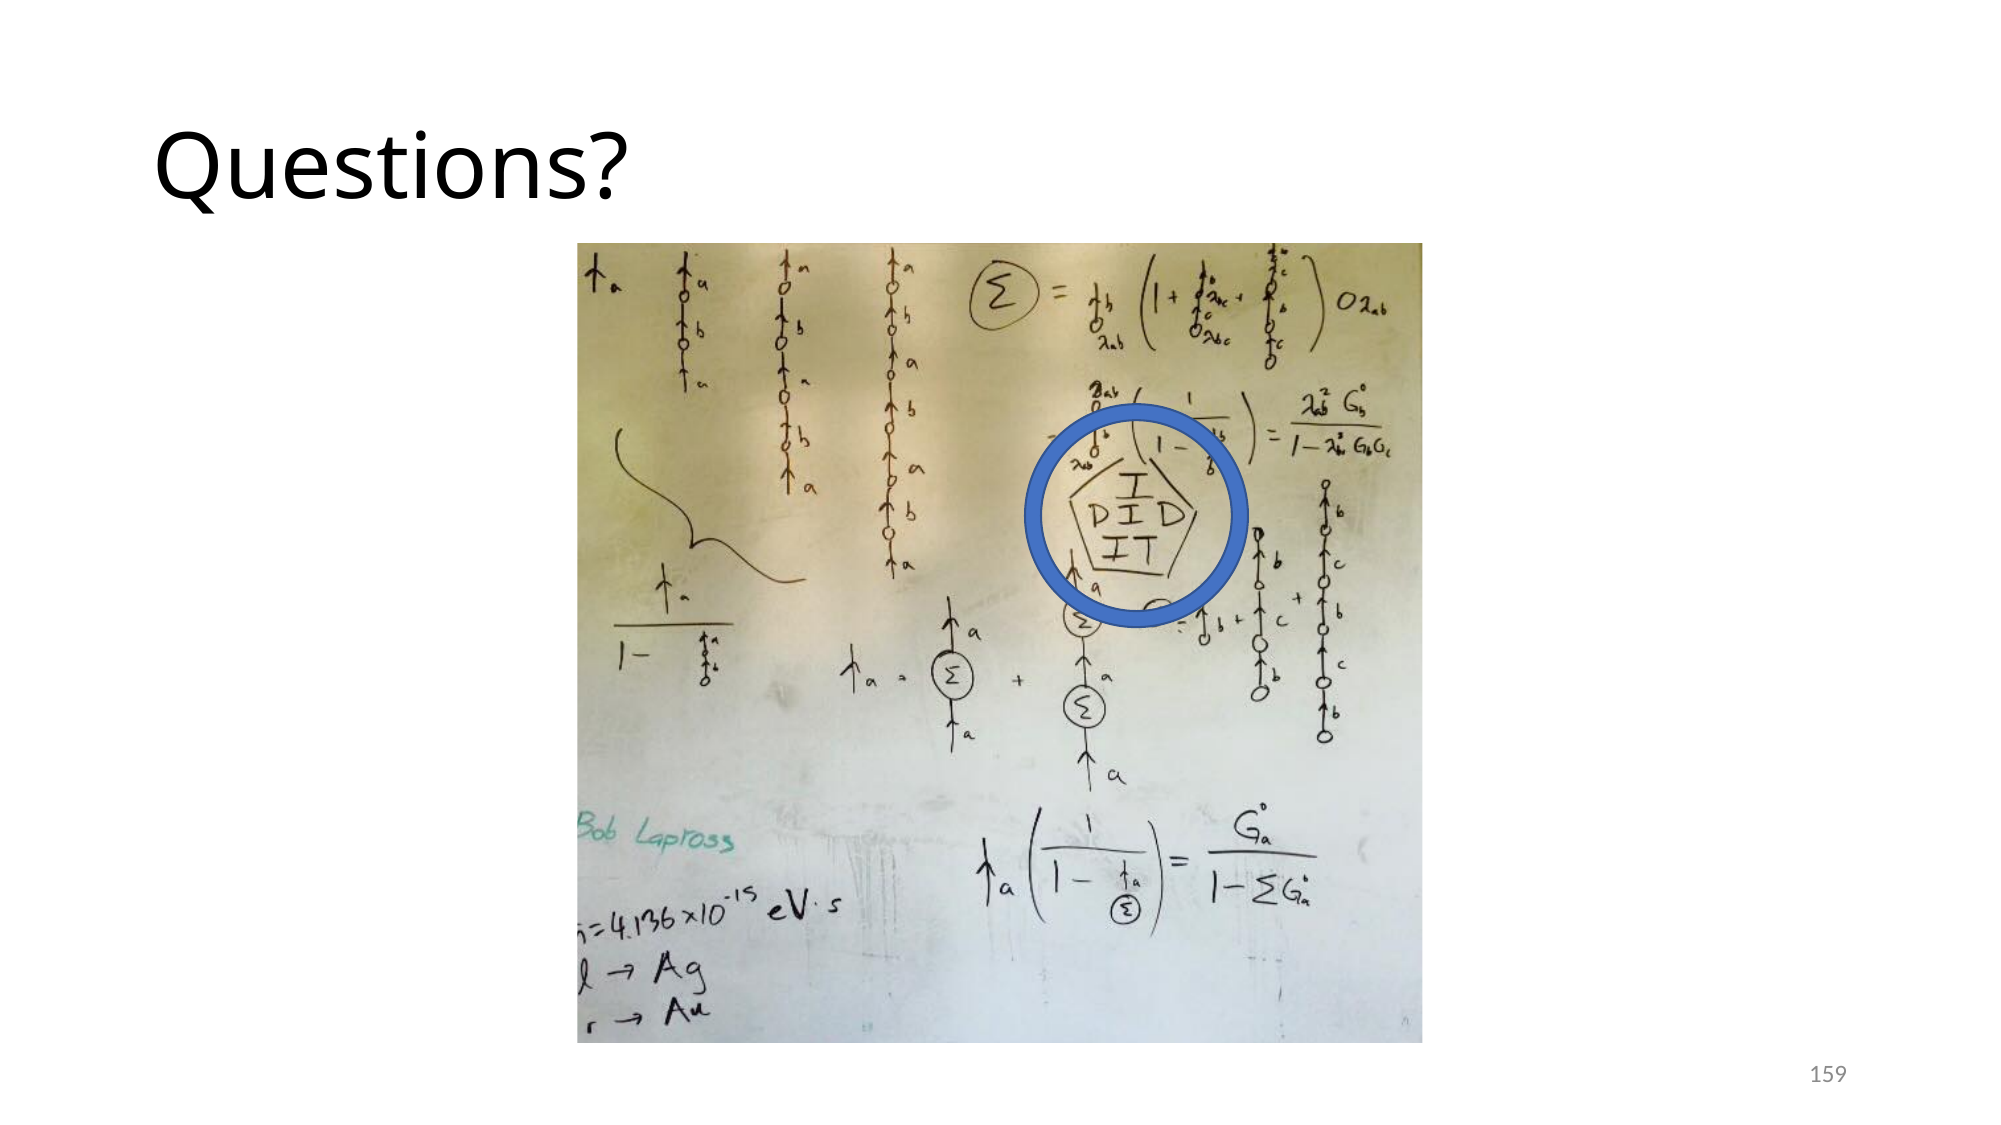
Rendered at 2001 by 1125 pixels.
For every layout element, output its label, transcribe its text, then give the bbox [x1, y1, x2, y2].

picture [577, 243, 1423, 1043]
slide_number 158 [1412, 1042, 1863, 1103]
title Questions? [137, 59, 1863, 278]
